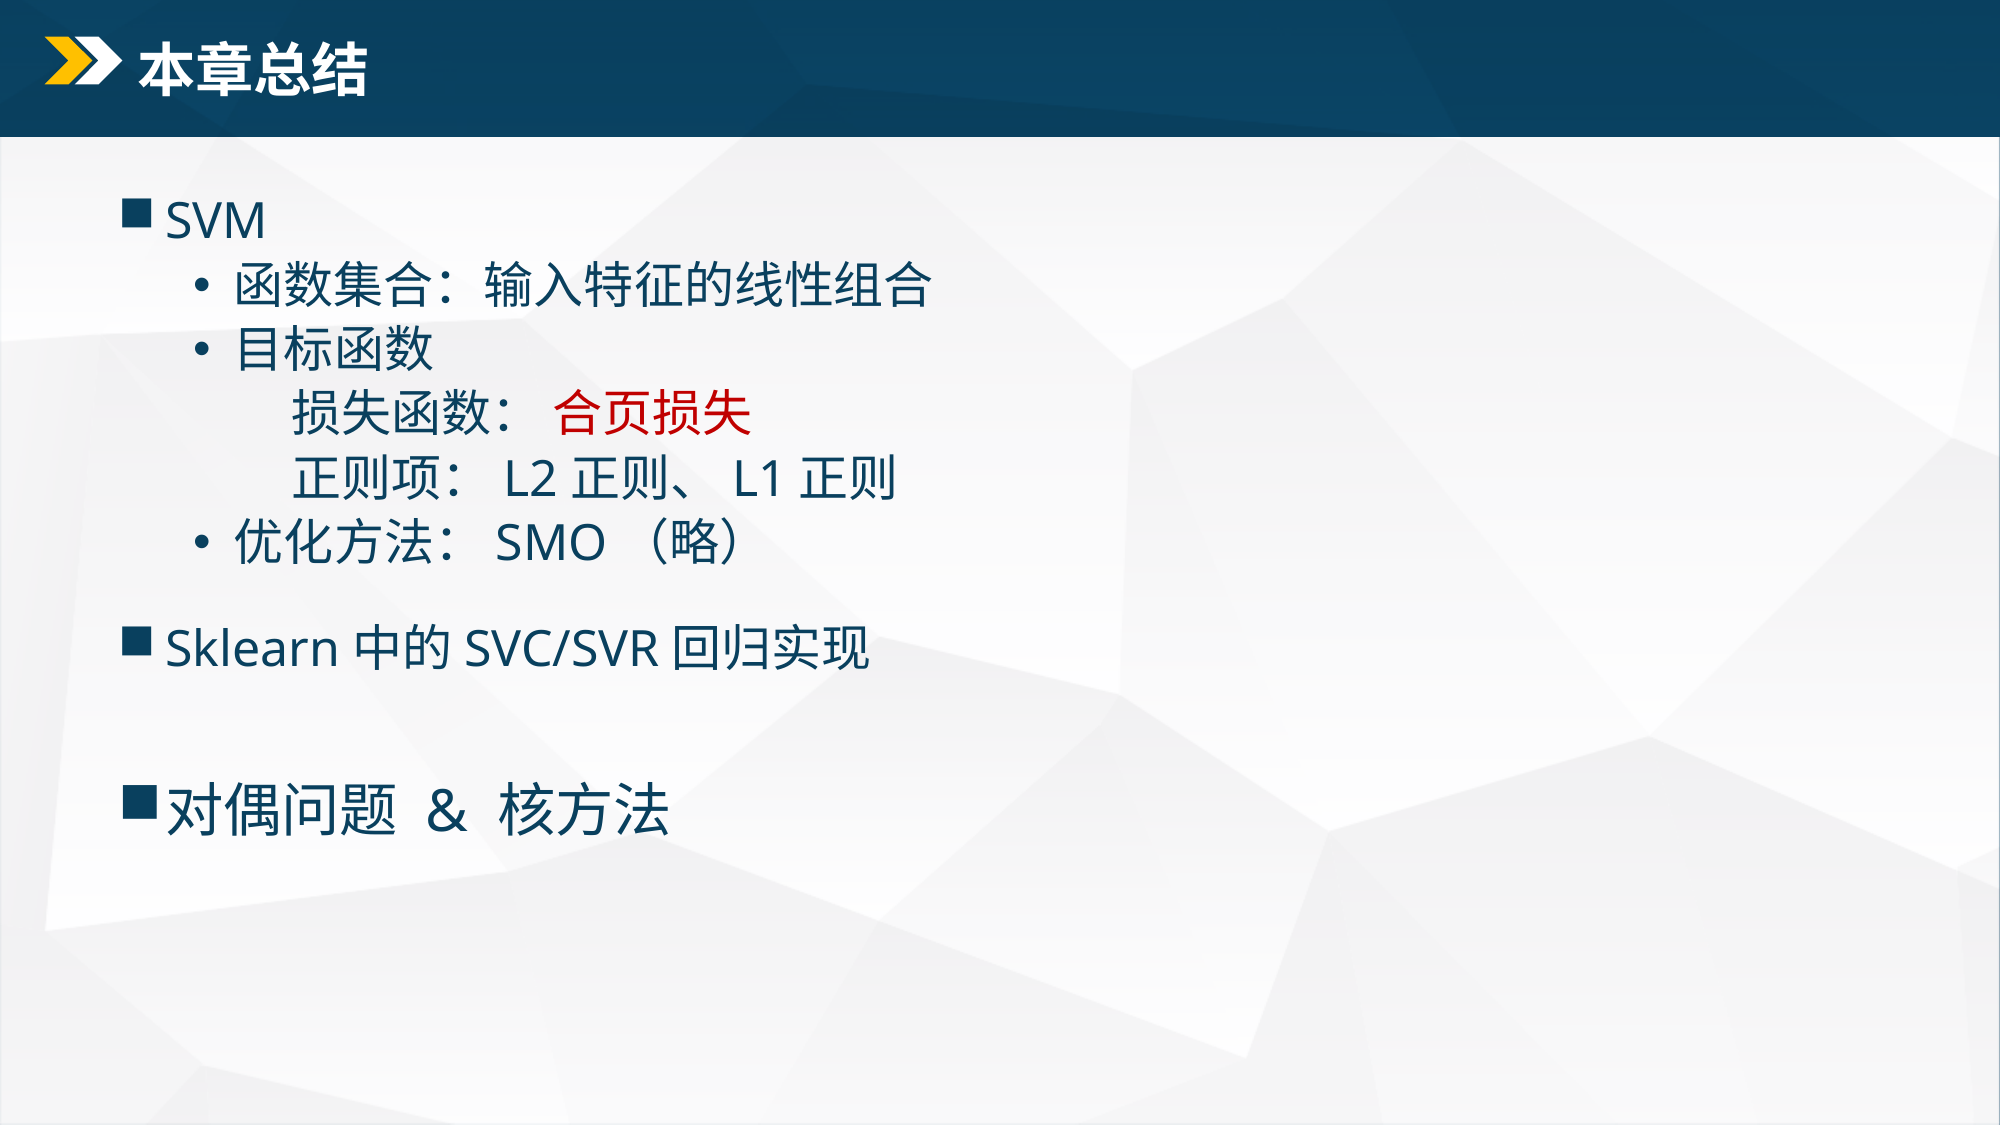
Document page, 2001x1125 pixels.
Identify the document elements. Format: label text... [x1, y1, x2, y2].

picture [0, 0, 2000, 1125]
title 本章总结 [122, 33, 1755, 124]
list SVM 函数集合：输入特征的线性组合 目标函数 损失函数： 合页损失 正则项：L2正则、L1正则 优化方法：SMO（略） Sklearn中的SVC/SVR回归实现 对偶问题 & 核方法 [103, 188, 1868, 1048]
